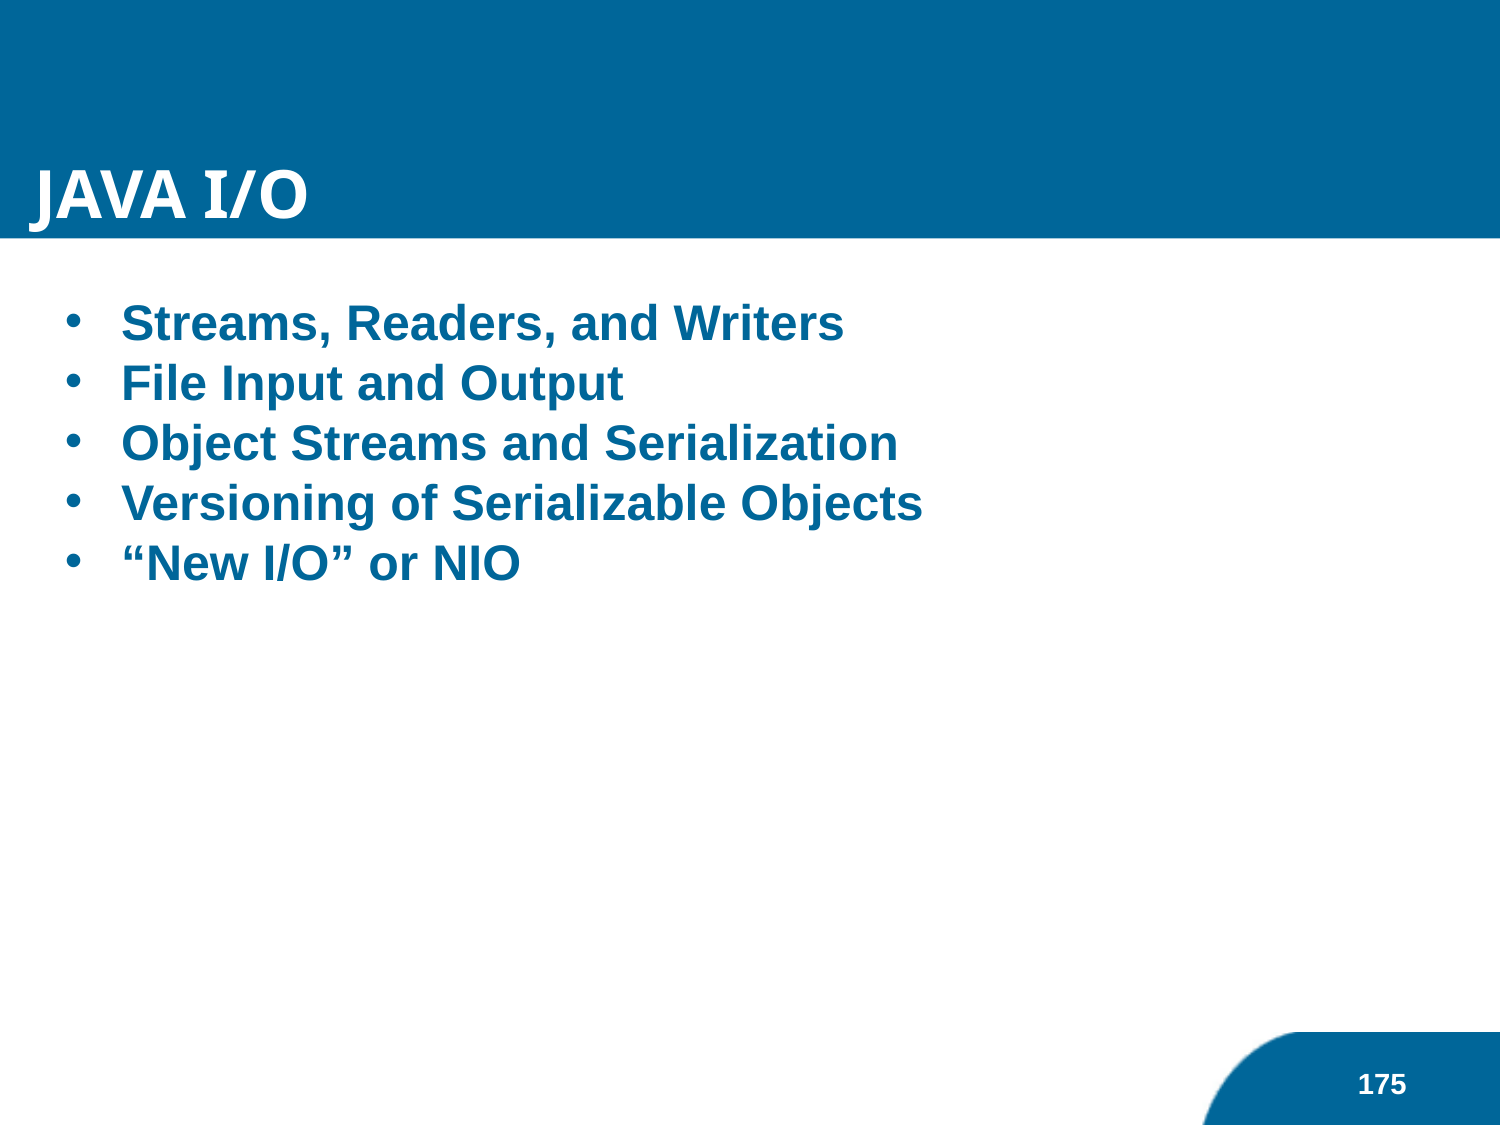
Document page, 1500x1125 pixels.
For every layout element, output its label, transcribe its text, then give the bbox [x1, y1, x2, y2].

slide_number 175 [1327, 1065, 1407, 1125]
text_box Streams, Readers, and Writers File Input and Output Object Streams and Serialization Versioning of Serializable Objects “New I/O” or NIO [50, 283, 1438, 598]
picture [1199, 1032, 1295, 1125]
list Java I/O [0, 0, 1500, 239]
